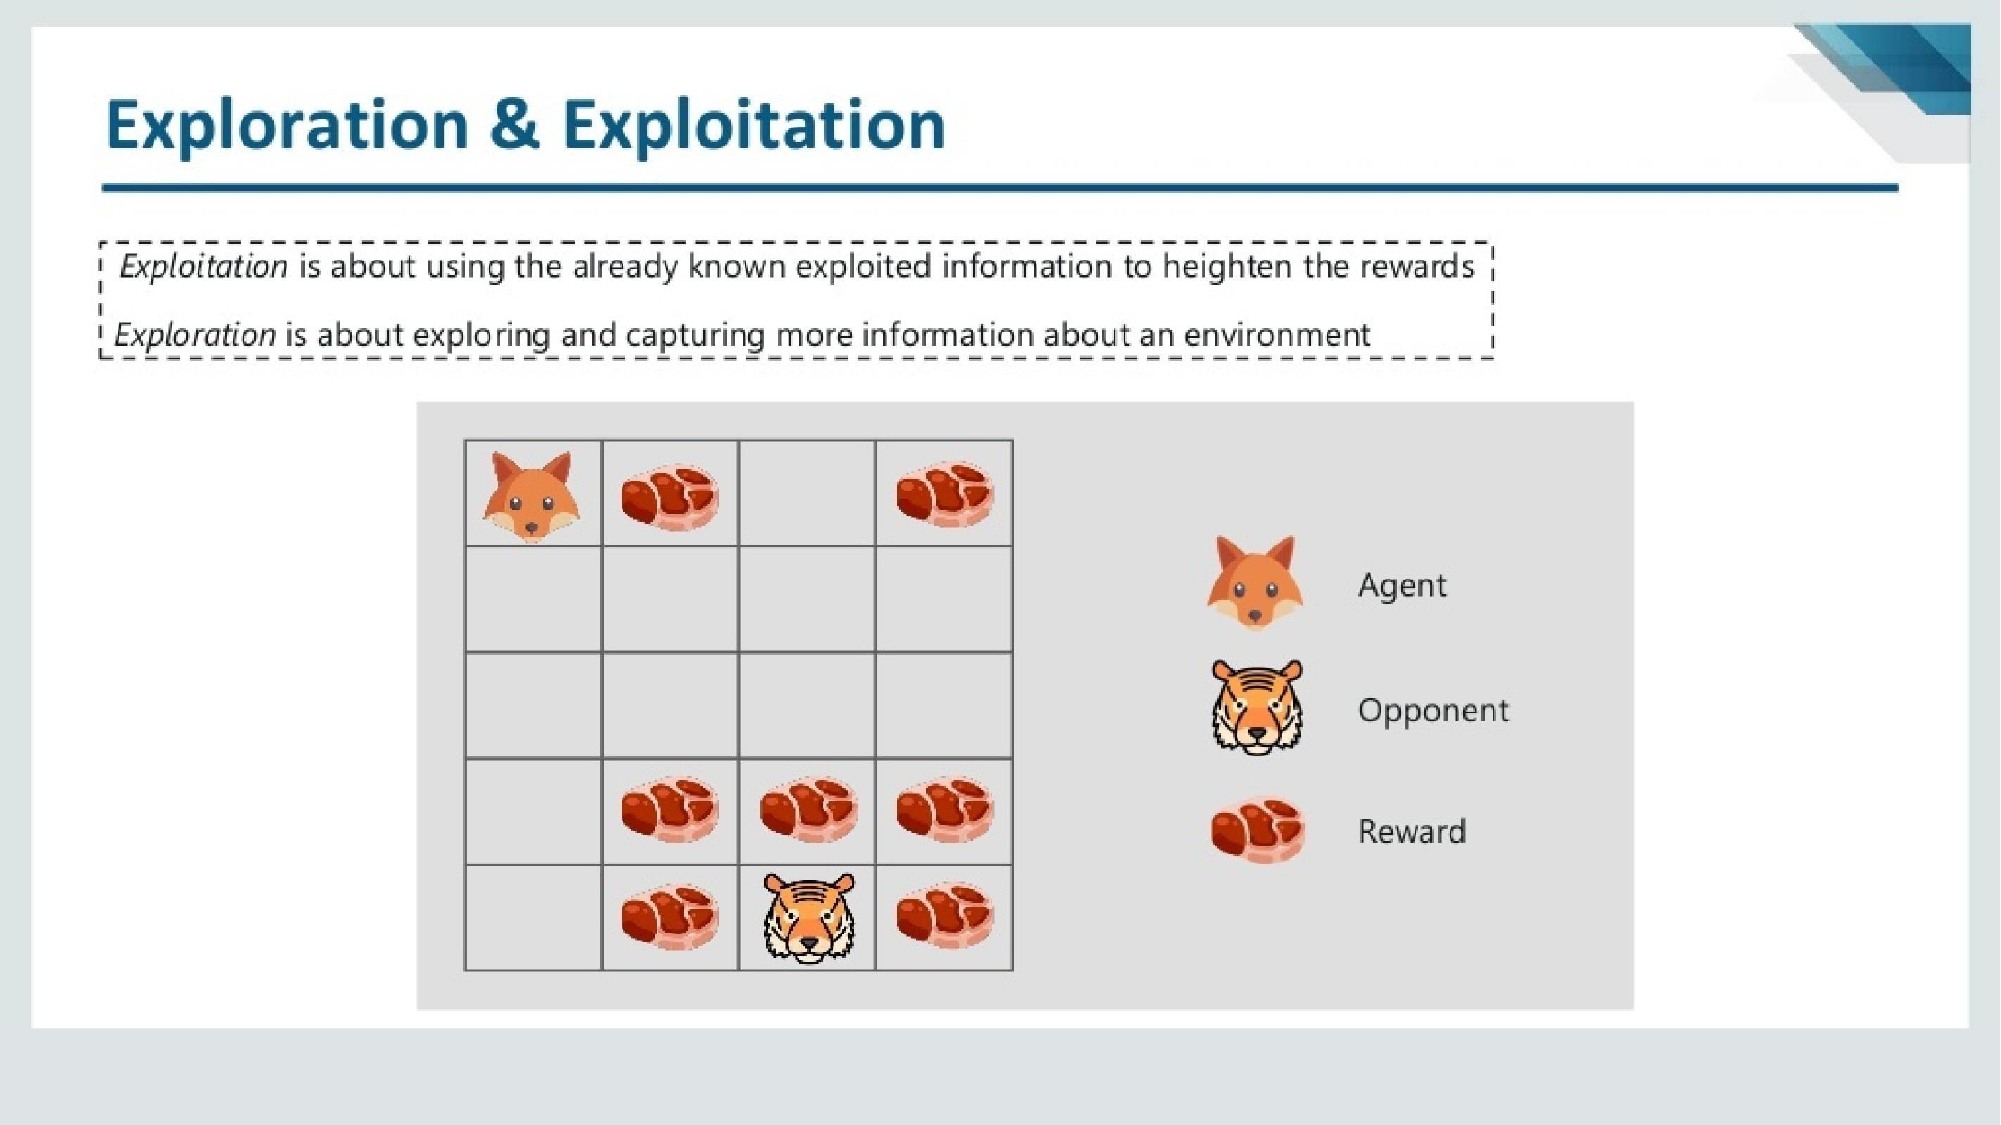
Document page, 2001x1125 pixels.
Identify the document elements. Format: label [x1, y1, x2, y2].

picture [0, 0, 2000, 1029]
text_box [0, 1029, 2000, 1125]
